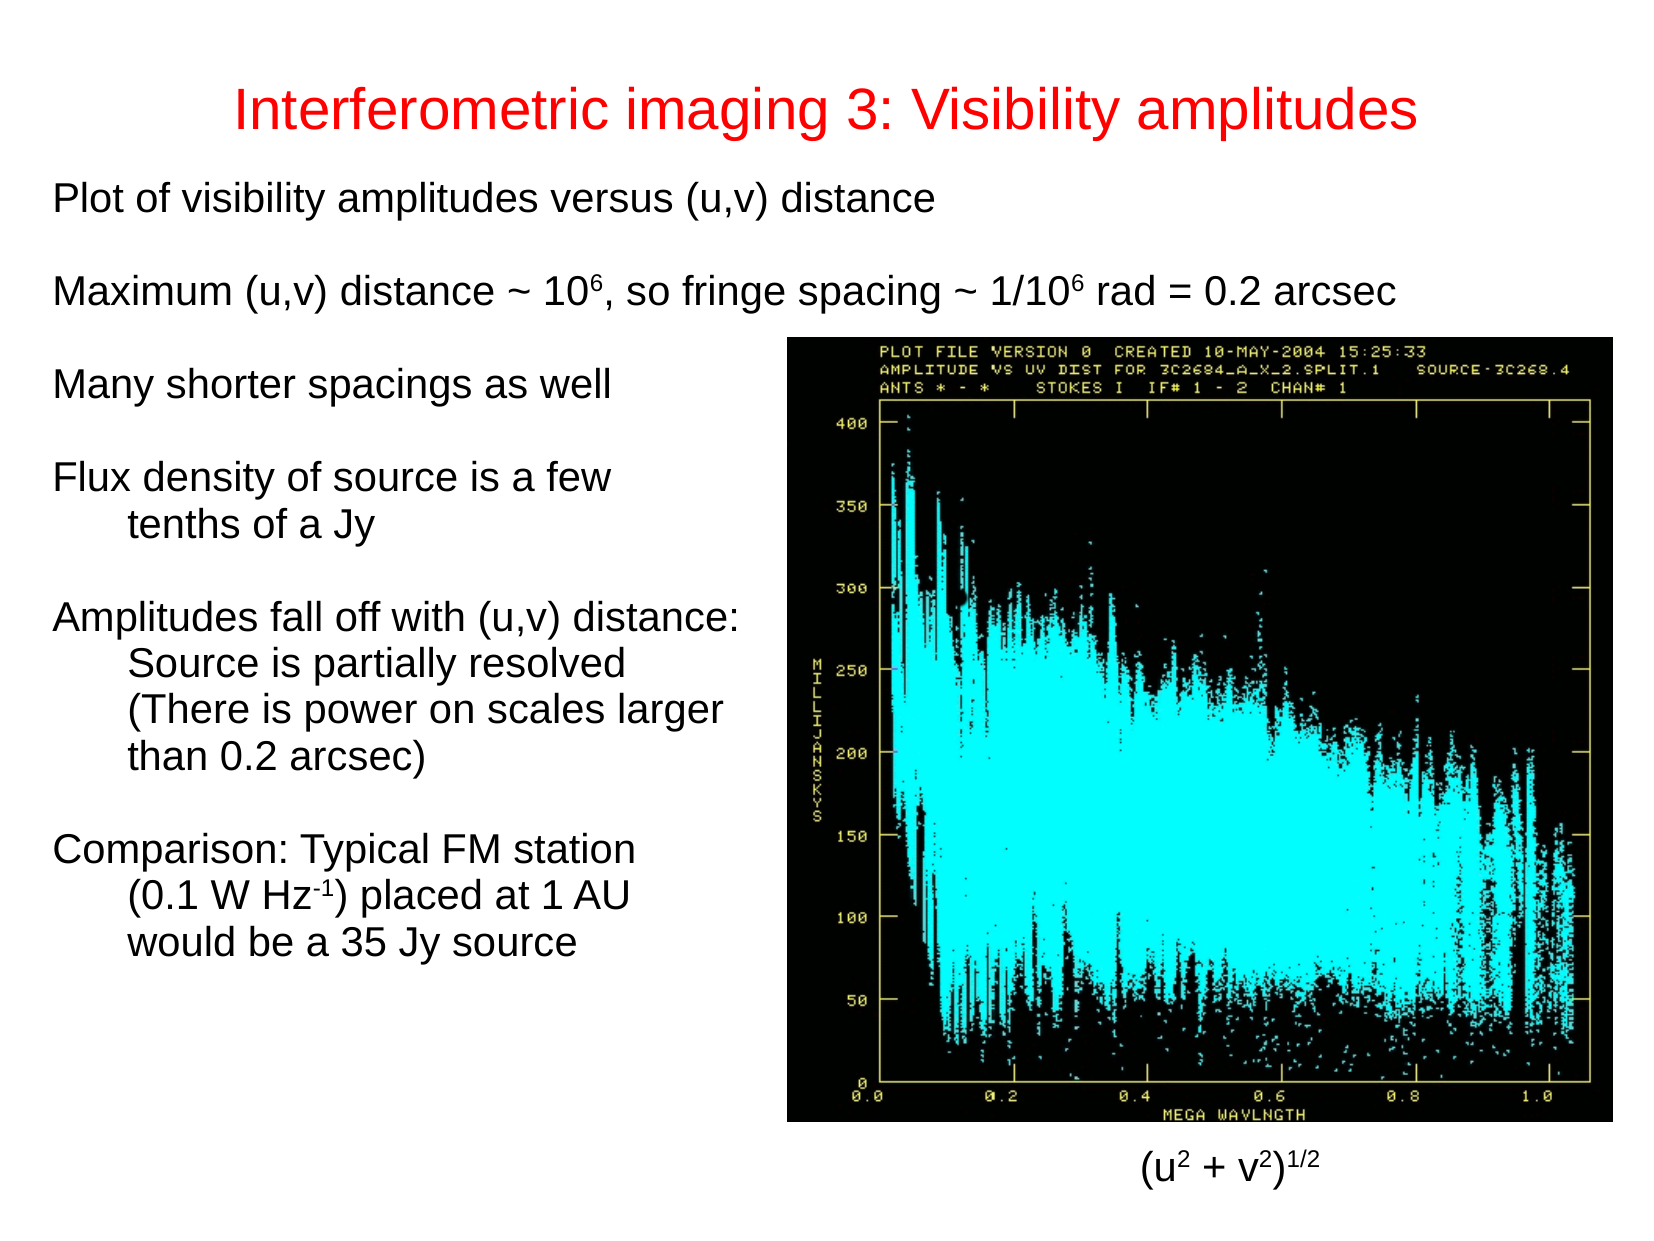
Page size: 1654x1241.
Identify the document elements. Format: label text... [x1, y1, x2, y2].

text_box (u2 + v2)1/2 [1125, 1136, 1388, 1200]
text_box Plot of visibility amplitudes versus (u,v) distance Maximum (u,v) distance ~ 106, so fringe spacing ~ 1/106 rad = 0.2 arcsec Many shorter spacings as well Flux density of source is a few tenths of a Jy Amplitudes fall off with (u,v) distance: Source is partially resolved (There is power on scales larger than 0.2 arcsec) Comparison: Typical FM station (0.1 W Hz-1) placed at 1 AU would be a 35 Jy source [37, 168, 1575, 1200]
text_box Interferometric imaging 3: Visibility amplitudes [0, 69, 1654, 150]
picture [787, 337, 1613, 1122]
